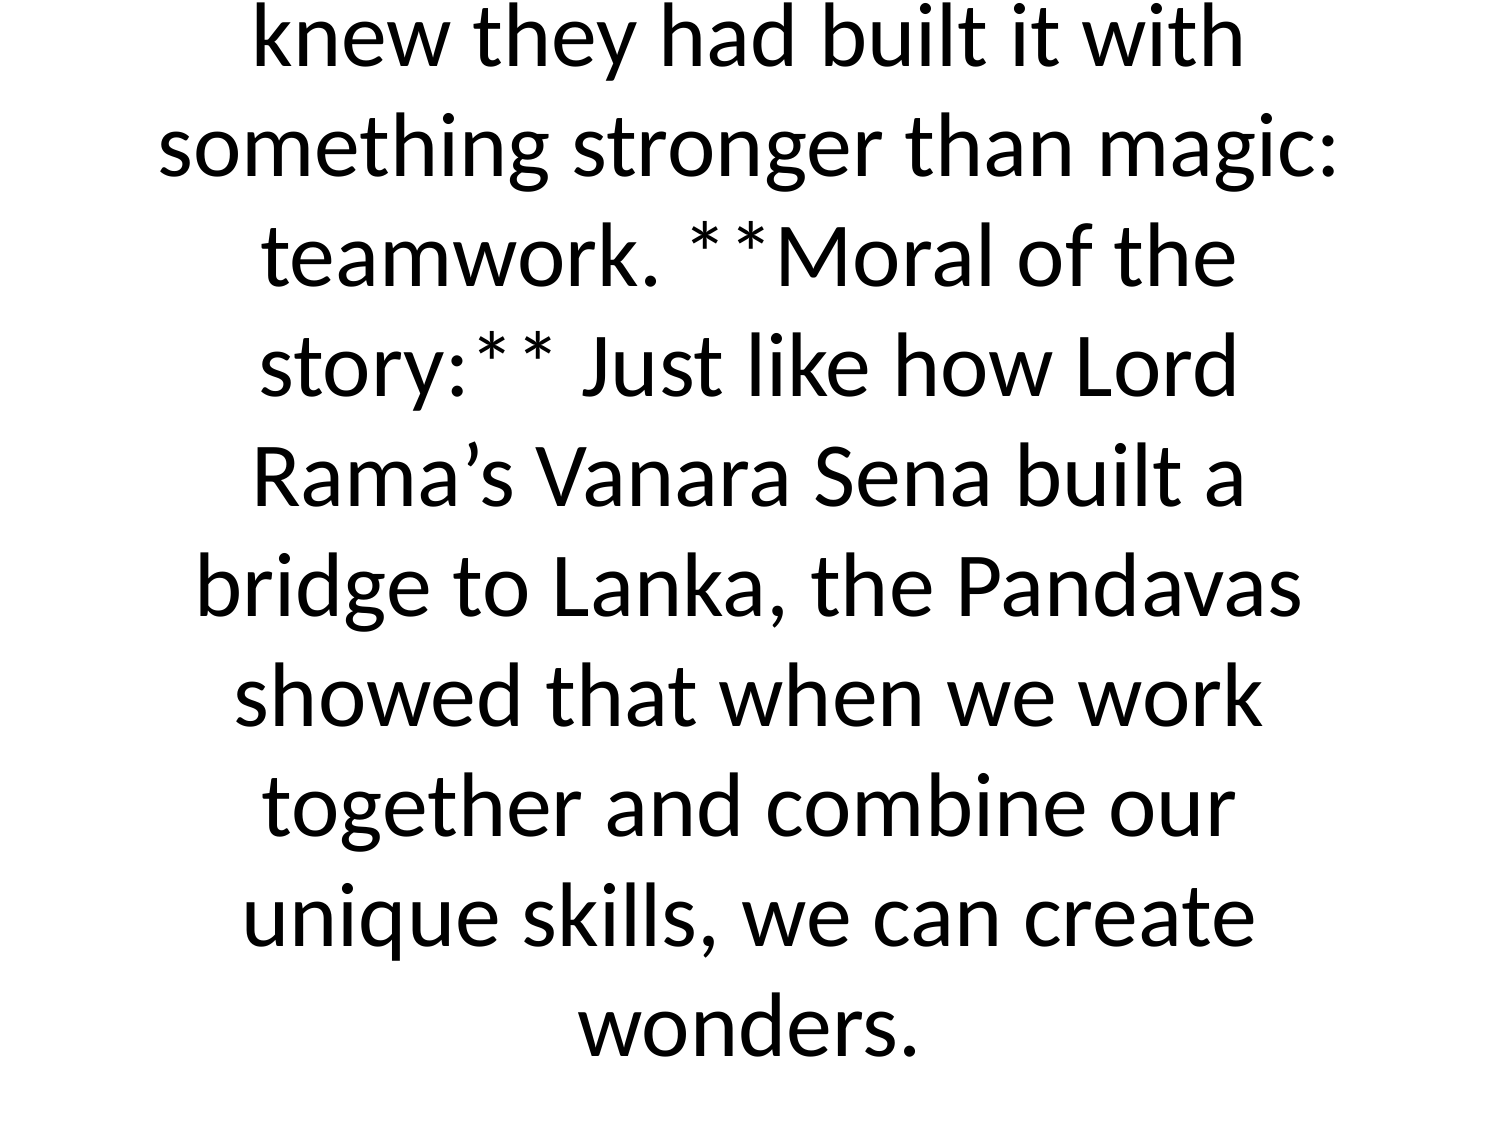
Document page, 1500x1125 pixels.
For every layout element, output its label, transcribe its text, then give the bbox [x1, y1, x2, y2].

title at their wonderful home and knew they had built it with something stronger than magic: teamwork. **Moral of the story:** Just like how Lord Rama’s Vanara Sena built a bridge to Lanka, the Pandavas showed that when we work together and combine our unique skills, we can create wonders. [112, 349, 1388, 591]
